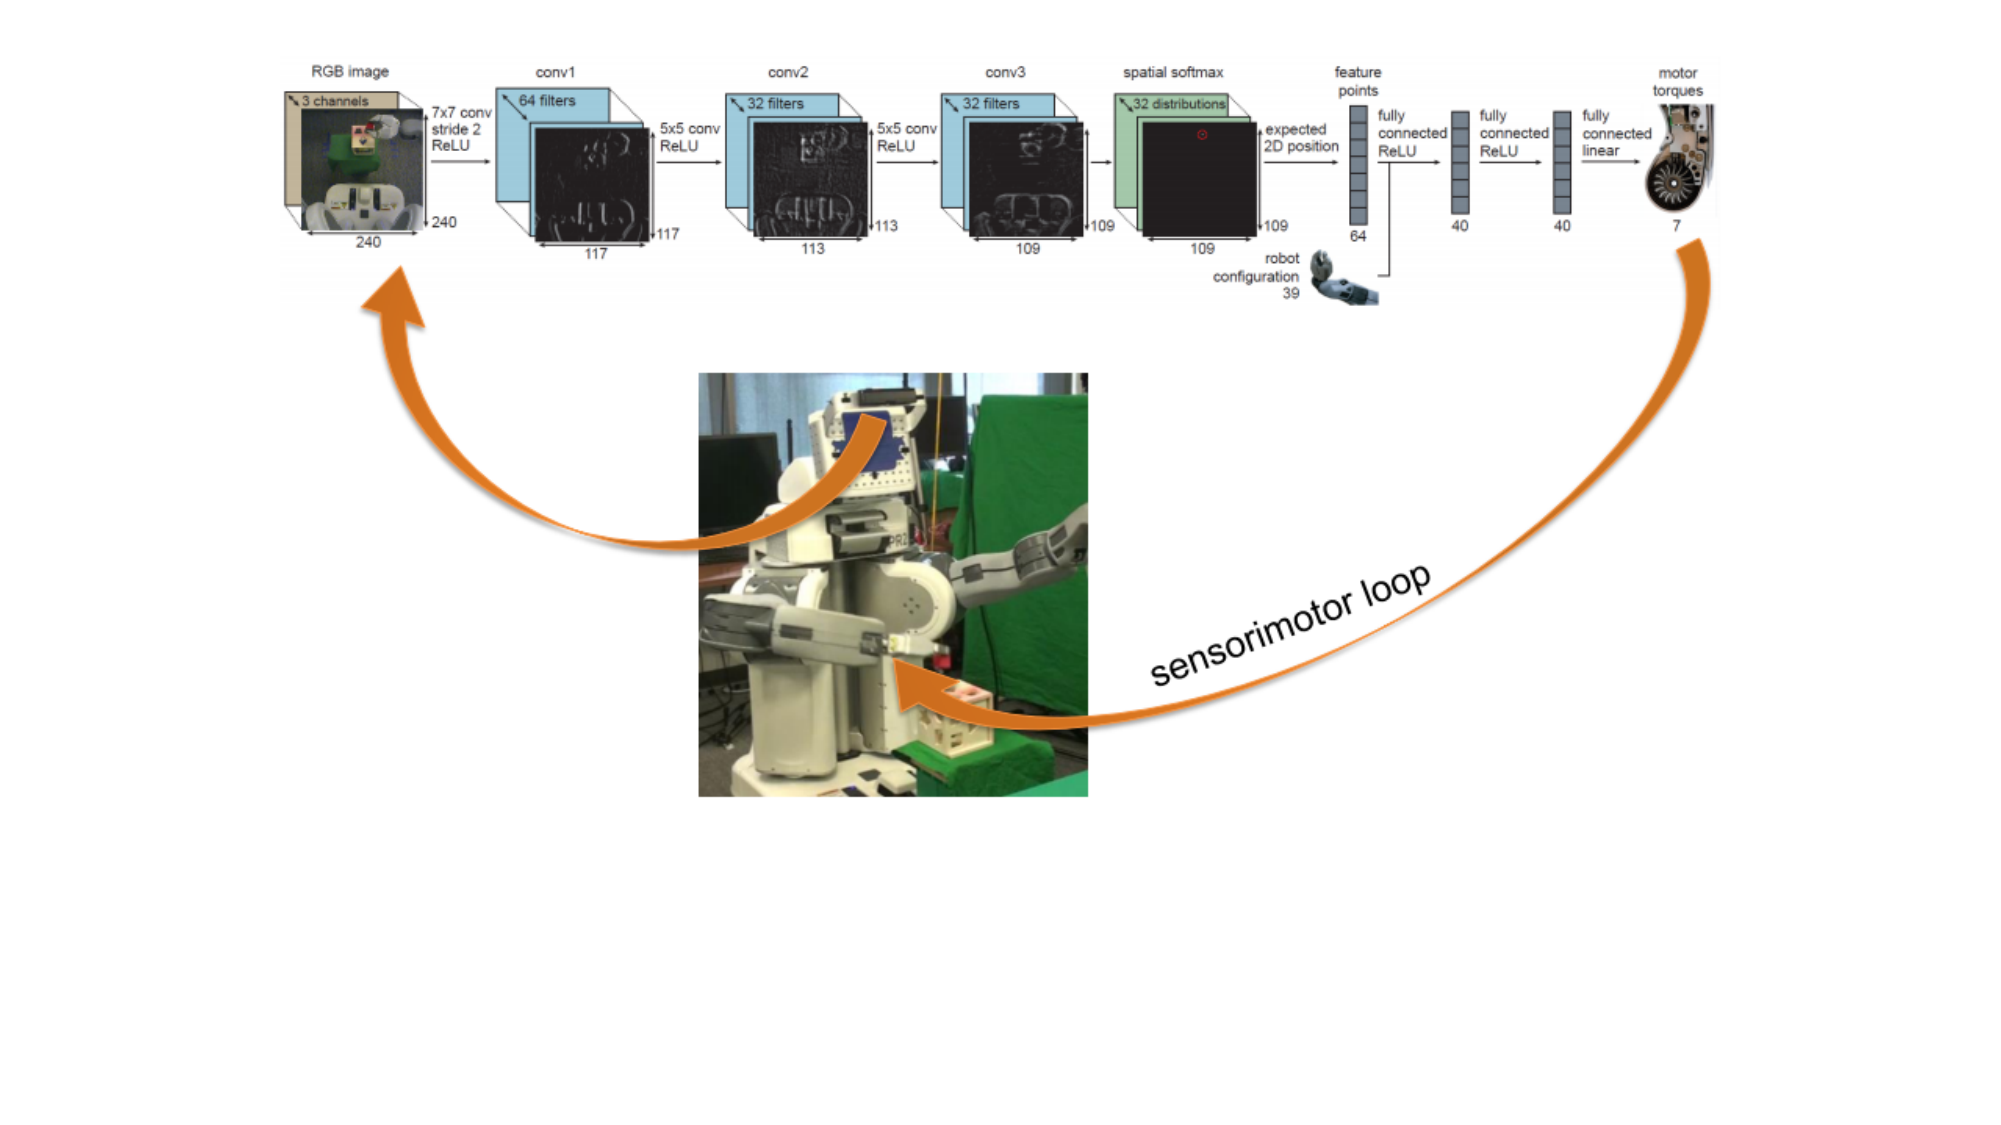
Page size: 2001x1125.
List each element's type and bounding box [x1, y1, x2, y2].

picture [264, 18, 1736, 1107]
